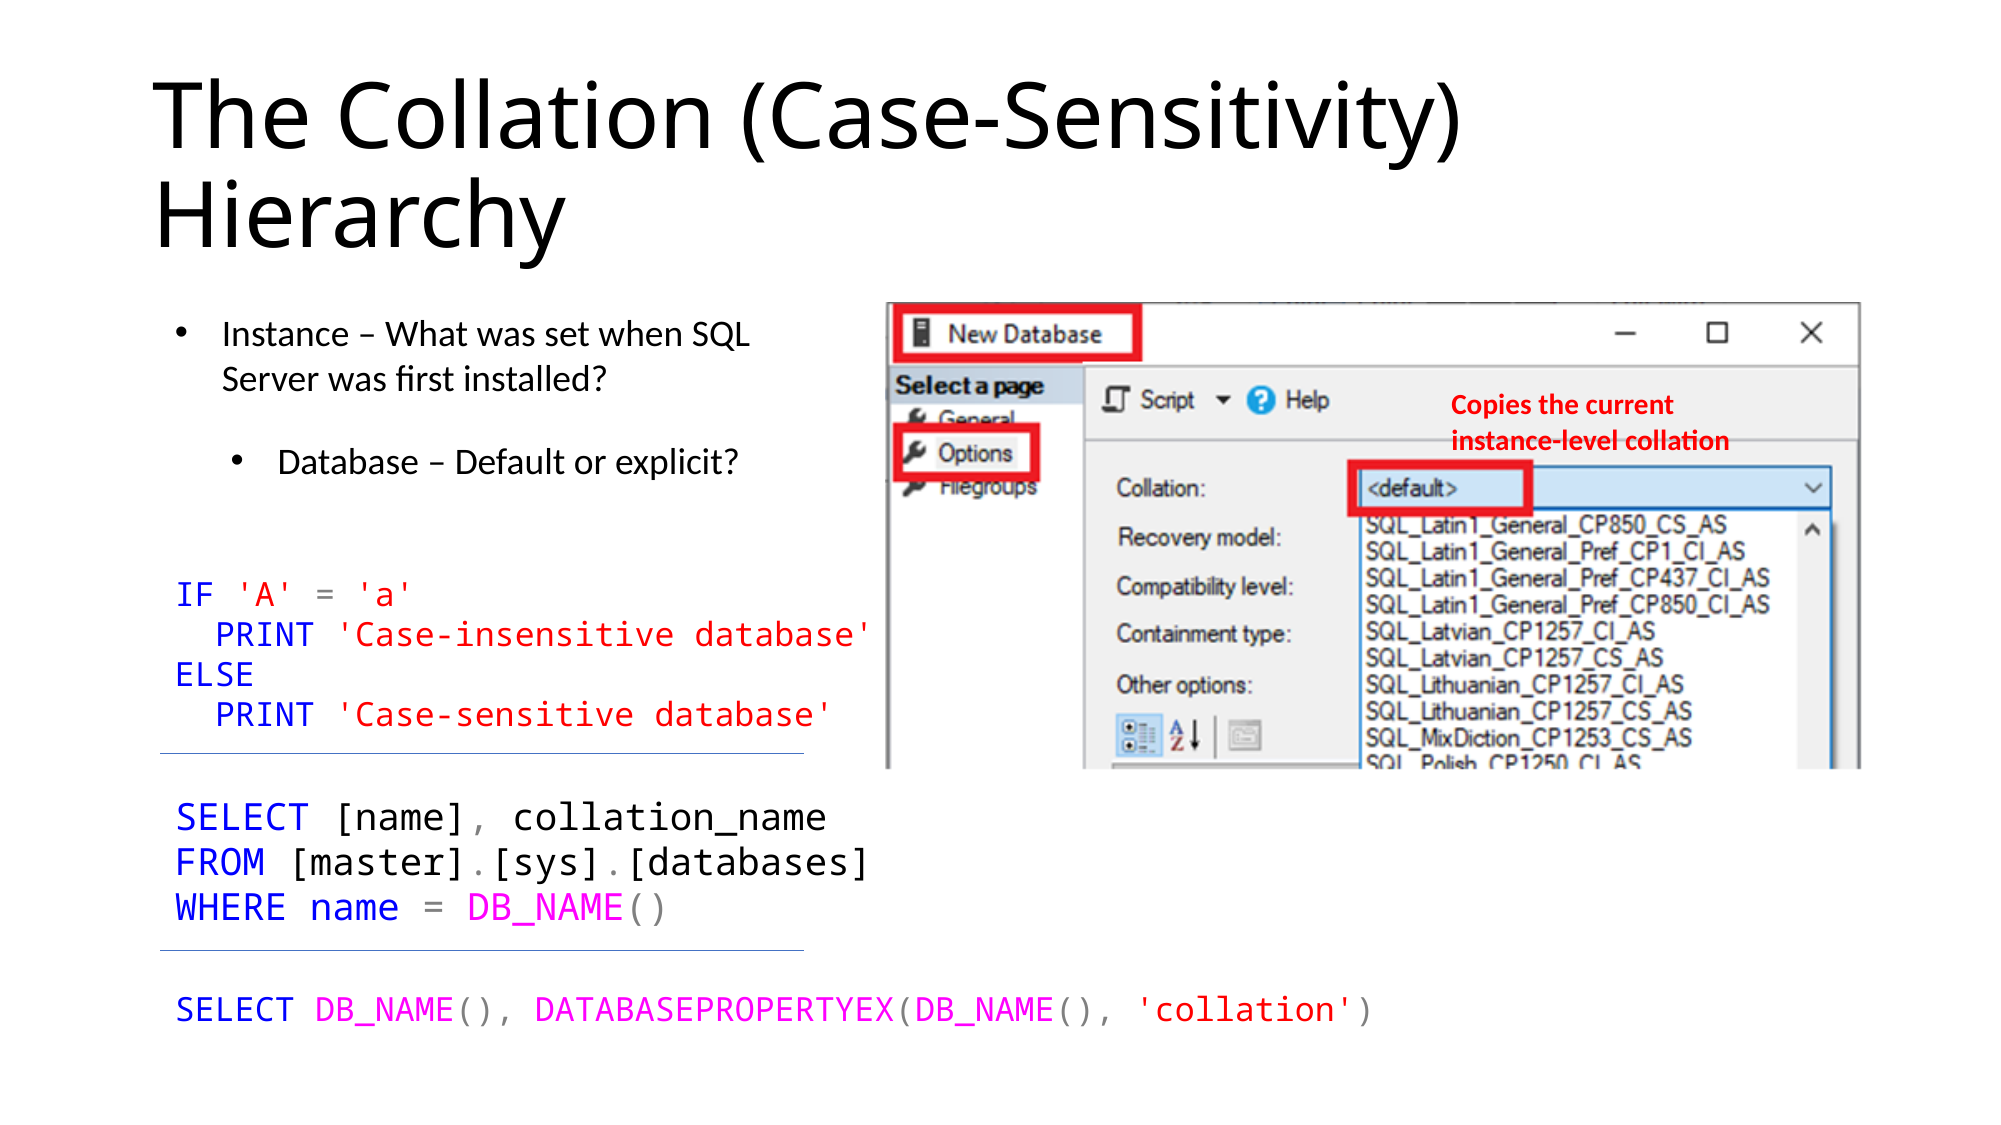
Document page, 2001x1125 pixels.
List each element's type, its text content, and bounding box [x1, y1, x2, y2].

title The Collation (Case-Sensitivity) Hierarchy [137, 59, 1863, 278]
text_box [160, 565, 1399, 1041]
picture [885, 302, 1863, 771]
text_box Instance – What was set when SQL Server was first installed? [160, 302, 826, 407]
text_box Database – Default or explicit? [215, 429, 771, 490]
